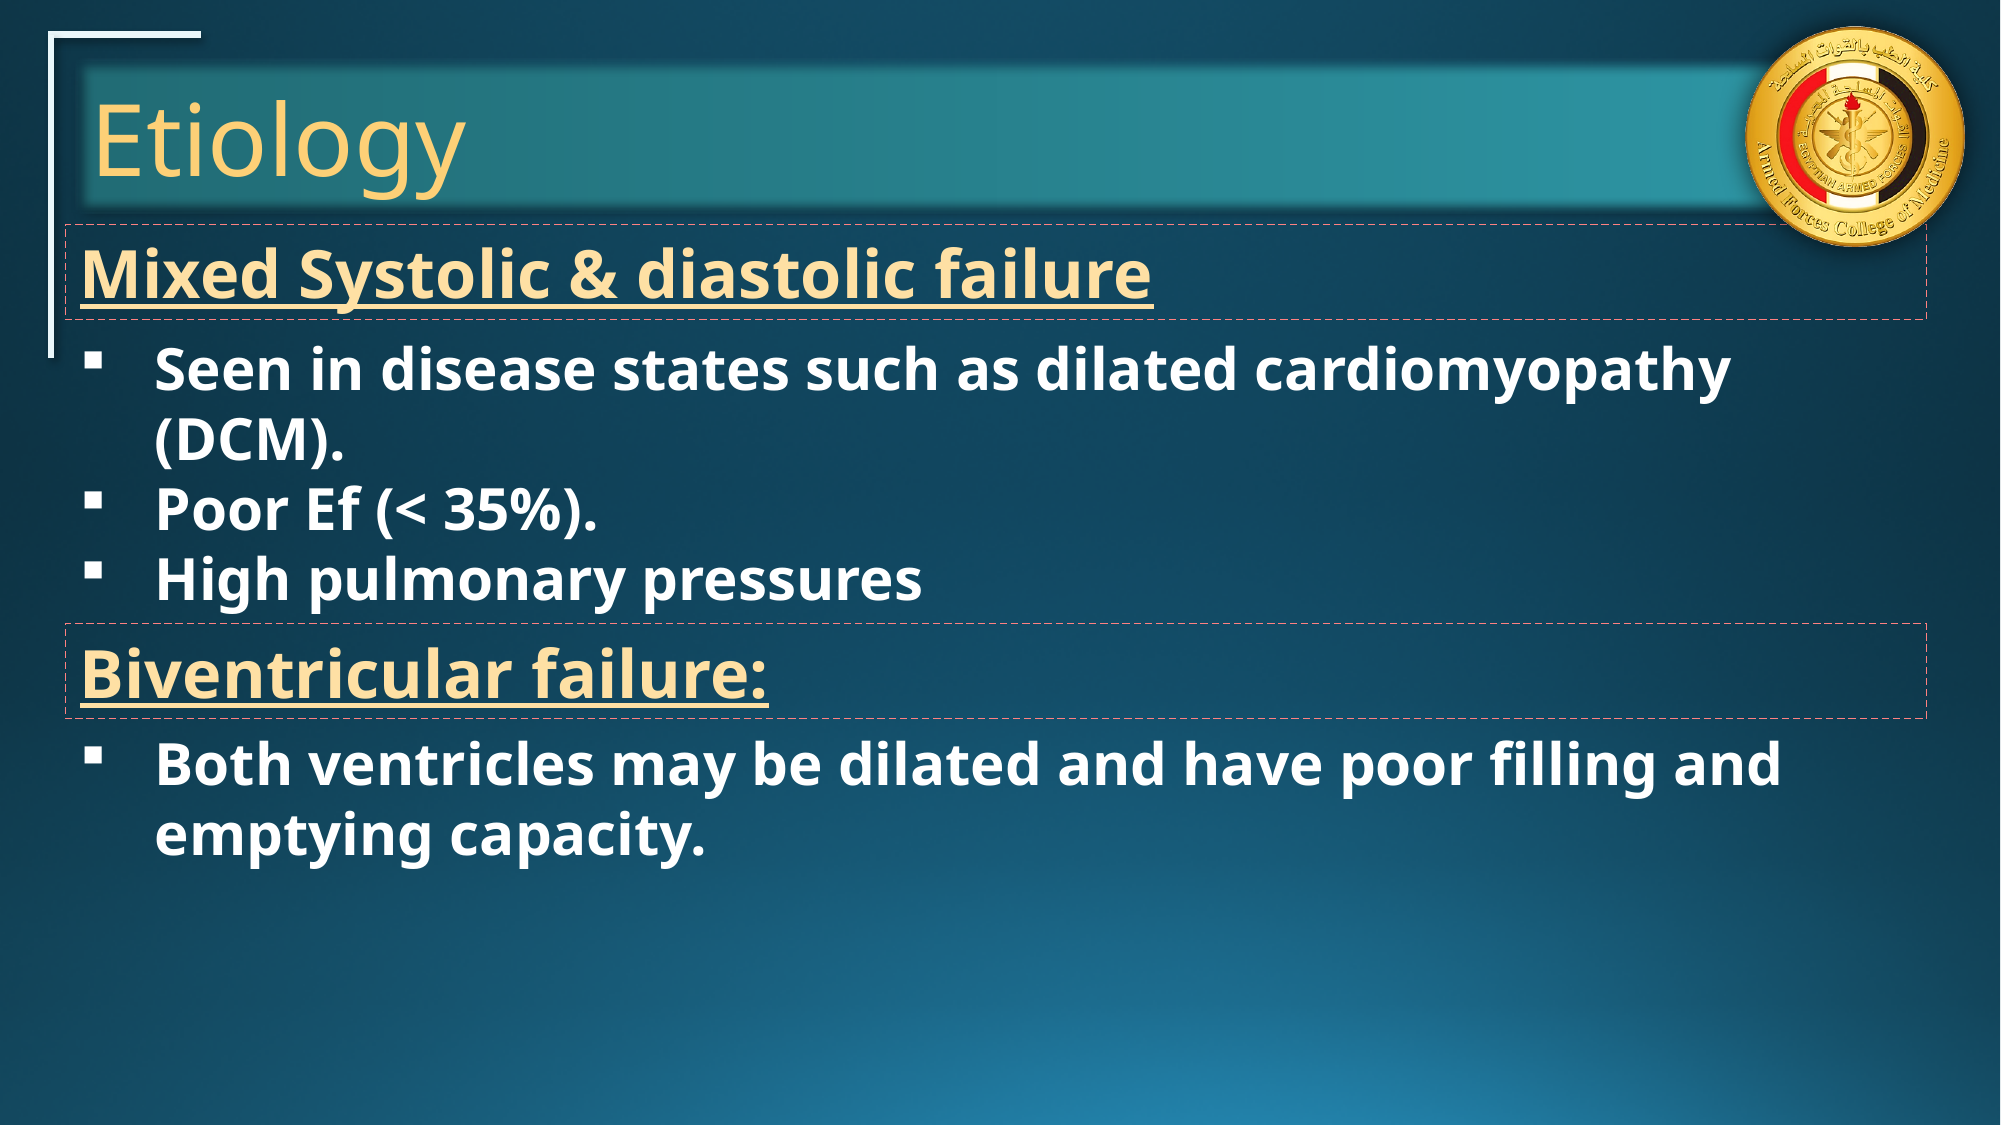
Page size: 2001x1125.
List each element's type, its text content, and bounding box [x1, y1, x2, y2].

text_box Seen in disease states such as dilated cardiomyopathy (DCM). Poor Ef (< 35%). High pulmonary pressures [65, 325, 1927, 620]
text_box Both ventricles may be dilated and have poor filling and emptying capacity. [65, 719, 1927, 875]
text_box Mixed Systolic & diastolic failure [65, 224, 1927, 320]
text_box Etiology [93, 76, 1722, 198]
text_box Biventricular failure: [65, 623, 1927, 719]
picture [0, 0, 2001, 1125]
